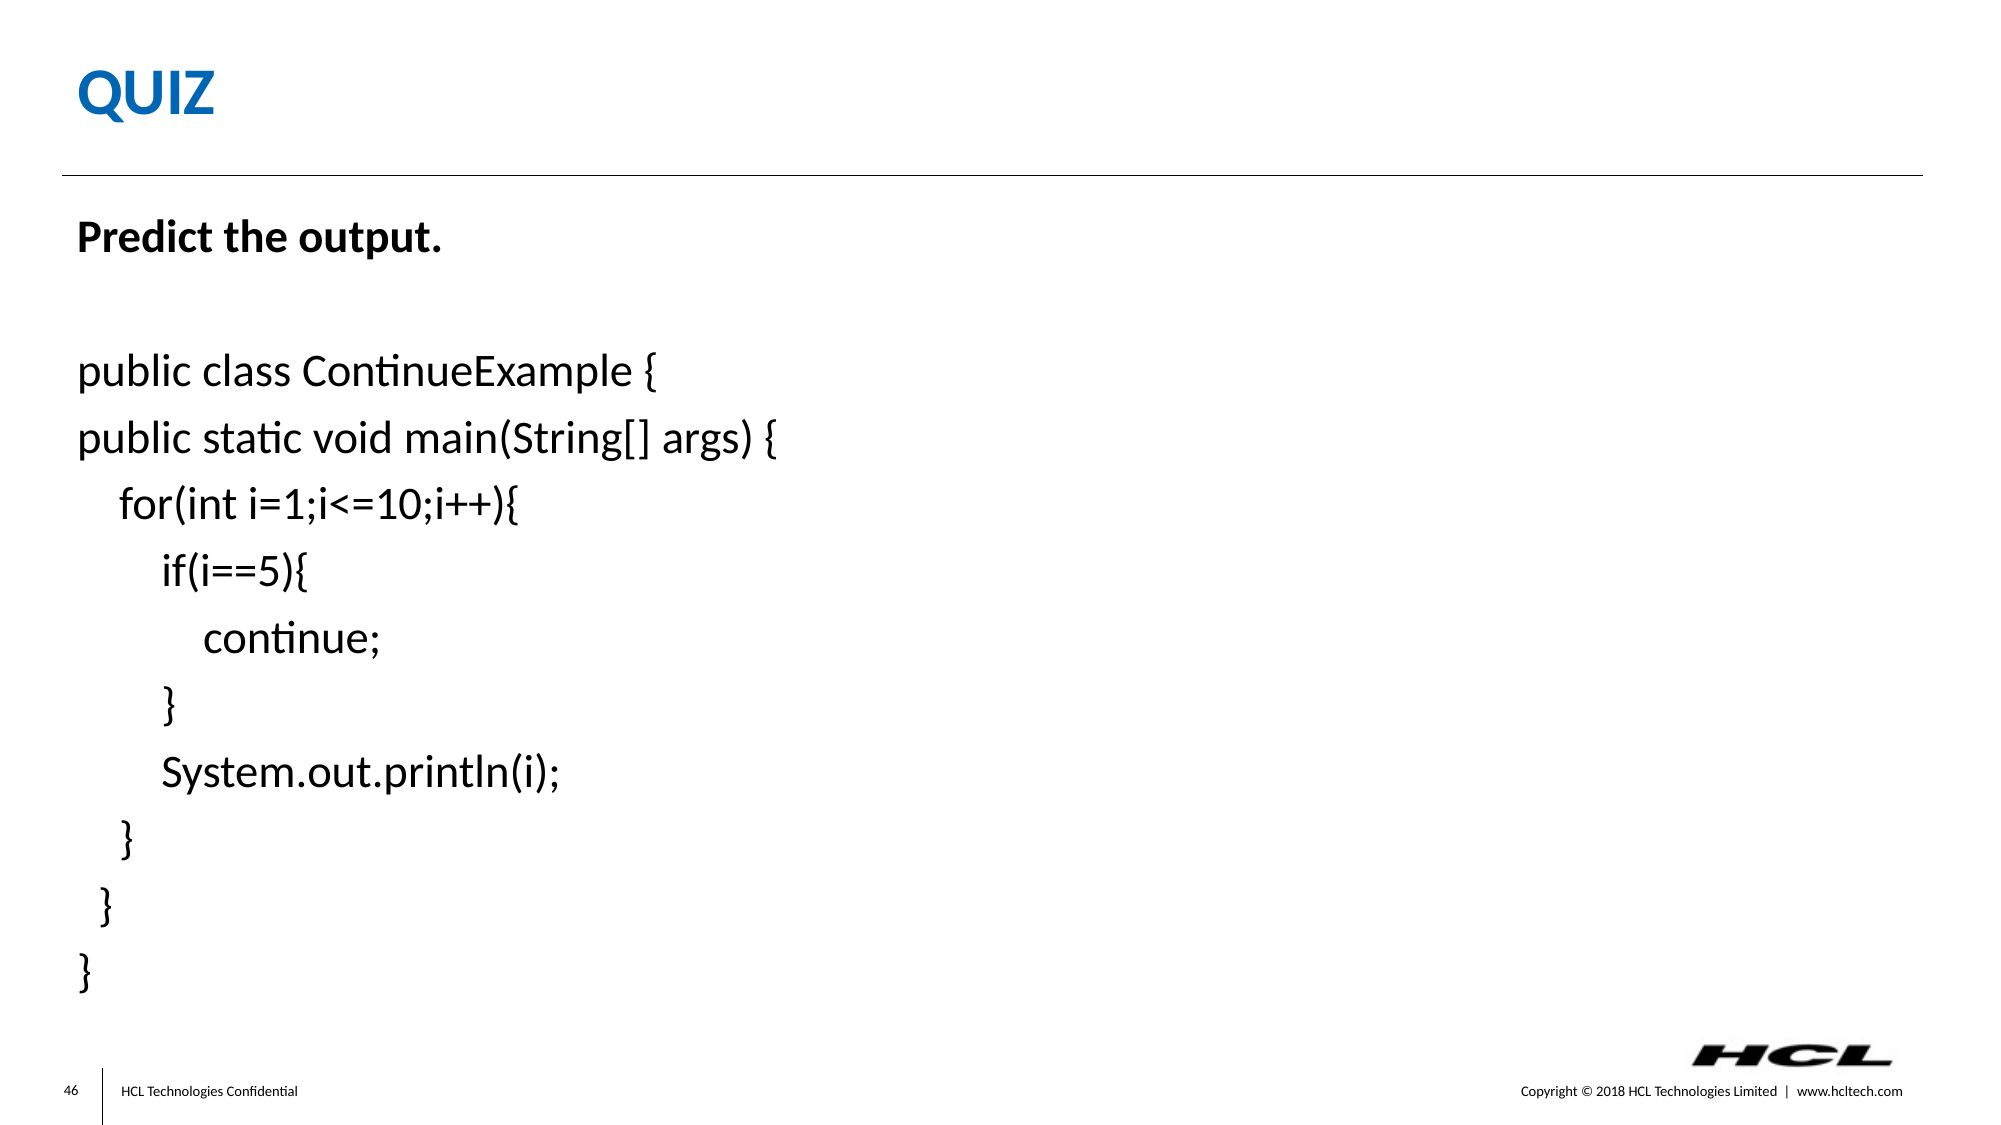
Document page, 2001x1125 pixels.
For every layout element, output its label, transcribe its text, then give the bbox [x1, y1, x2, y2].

title Quiz [62, 42, 1781, 144]
picture [1660, 1024, 1924, 1080]
list Predict the output. public class ContinueExample { public static void main(String[] args) { for(int i=1;i<=10;i++){ if(i==5){ continue; } System.out.println(i); } } } [62, 204, 1924, 1014]
